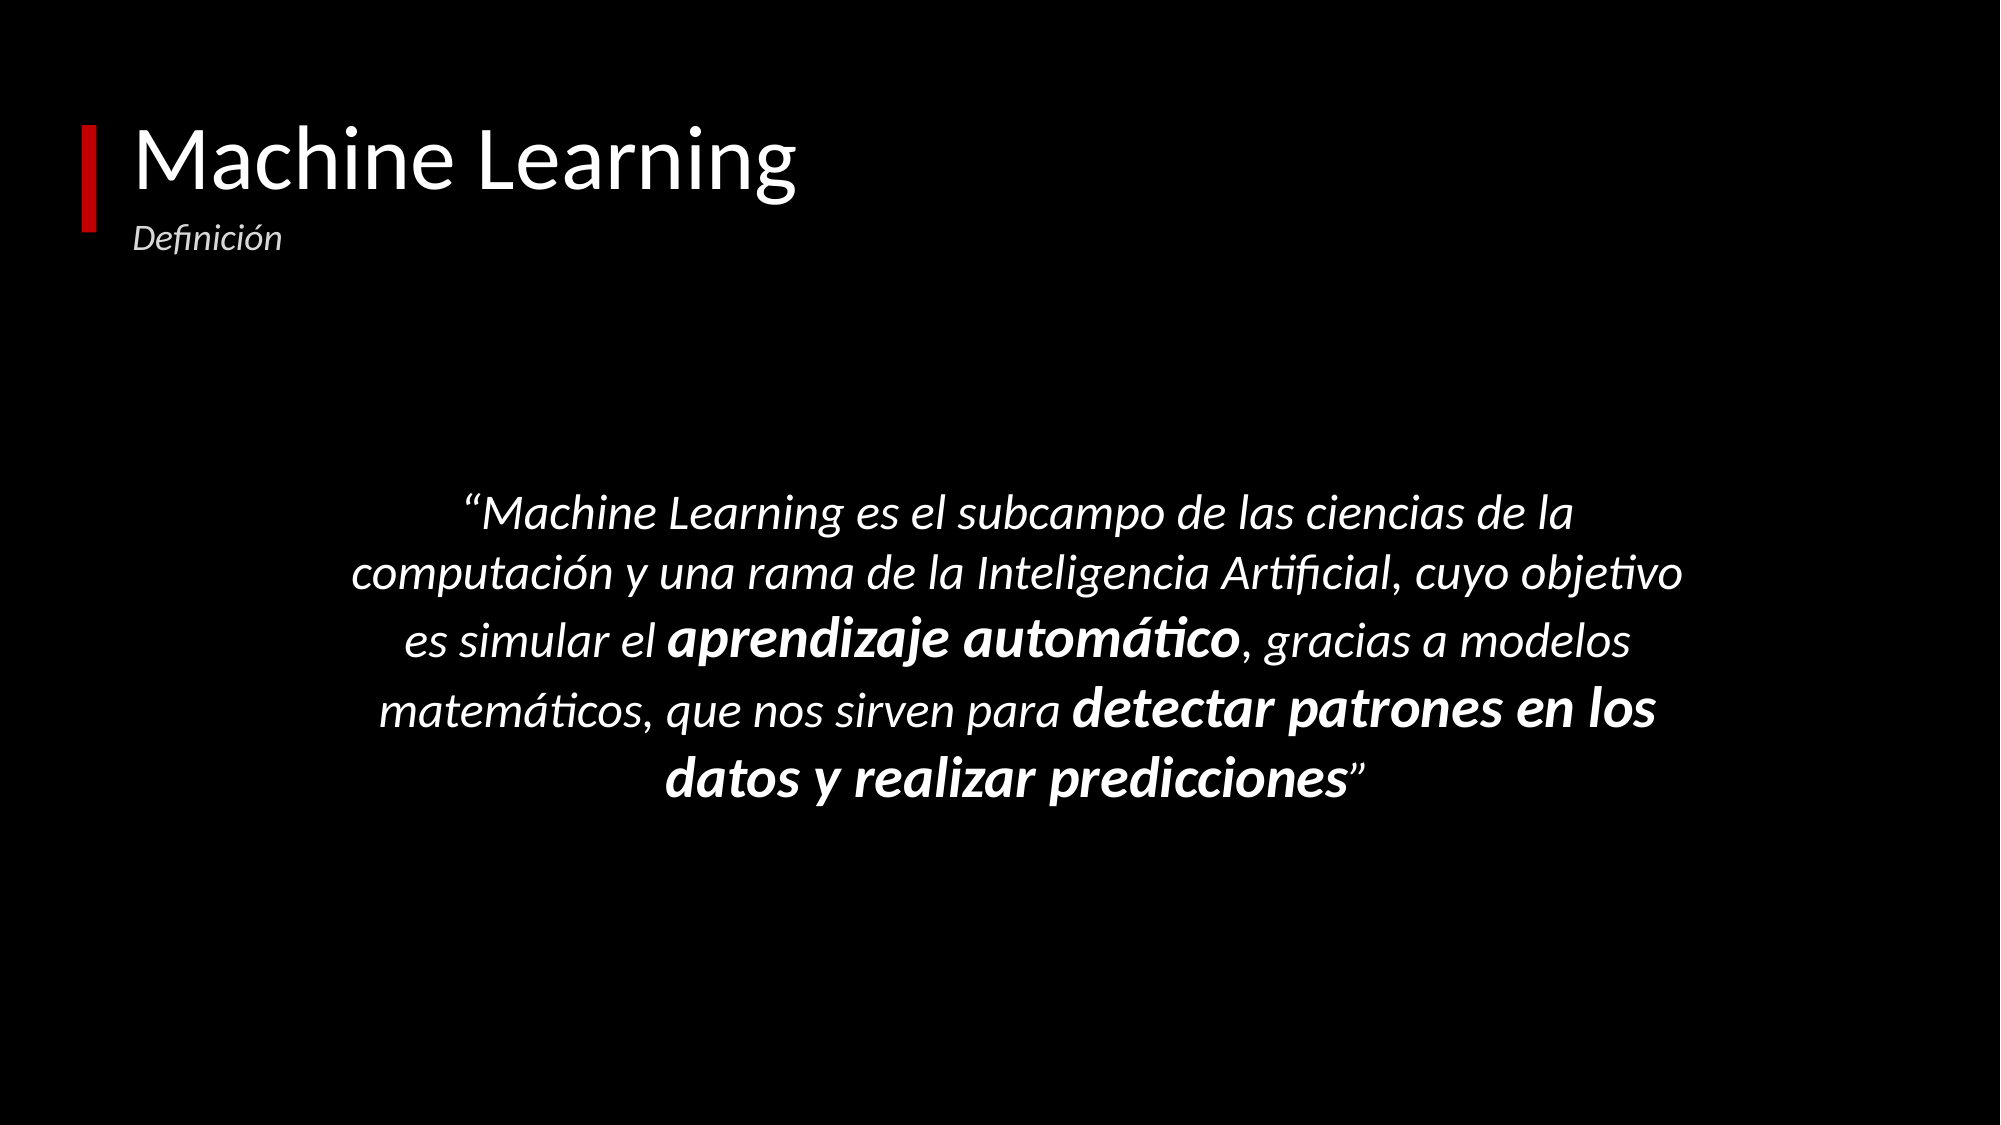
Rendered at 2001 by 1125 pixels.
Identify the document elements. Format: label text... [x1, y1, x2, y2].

text_box [81, 125, 97, 233]
title Machine Learning [117, 50, 1843, 269]
list Definición [117, 210, 1018, 289]
text_box “Machine Learning es el subcampo de las ciencias de la computación y una rama de la Inteligencia Artificial, cuyo objetivo es simular el aprendizaje automático, gracias a modelos matemáticos, que nos sirven para detectar patrones en los datos y realizar predicciones” [328, 471, 1707, 817]
